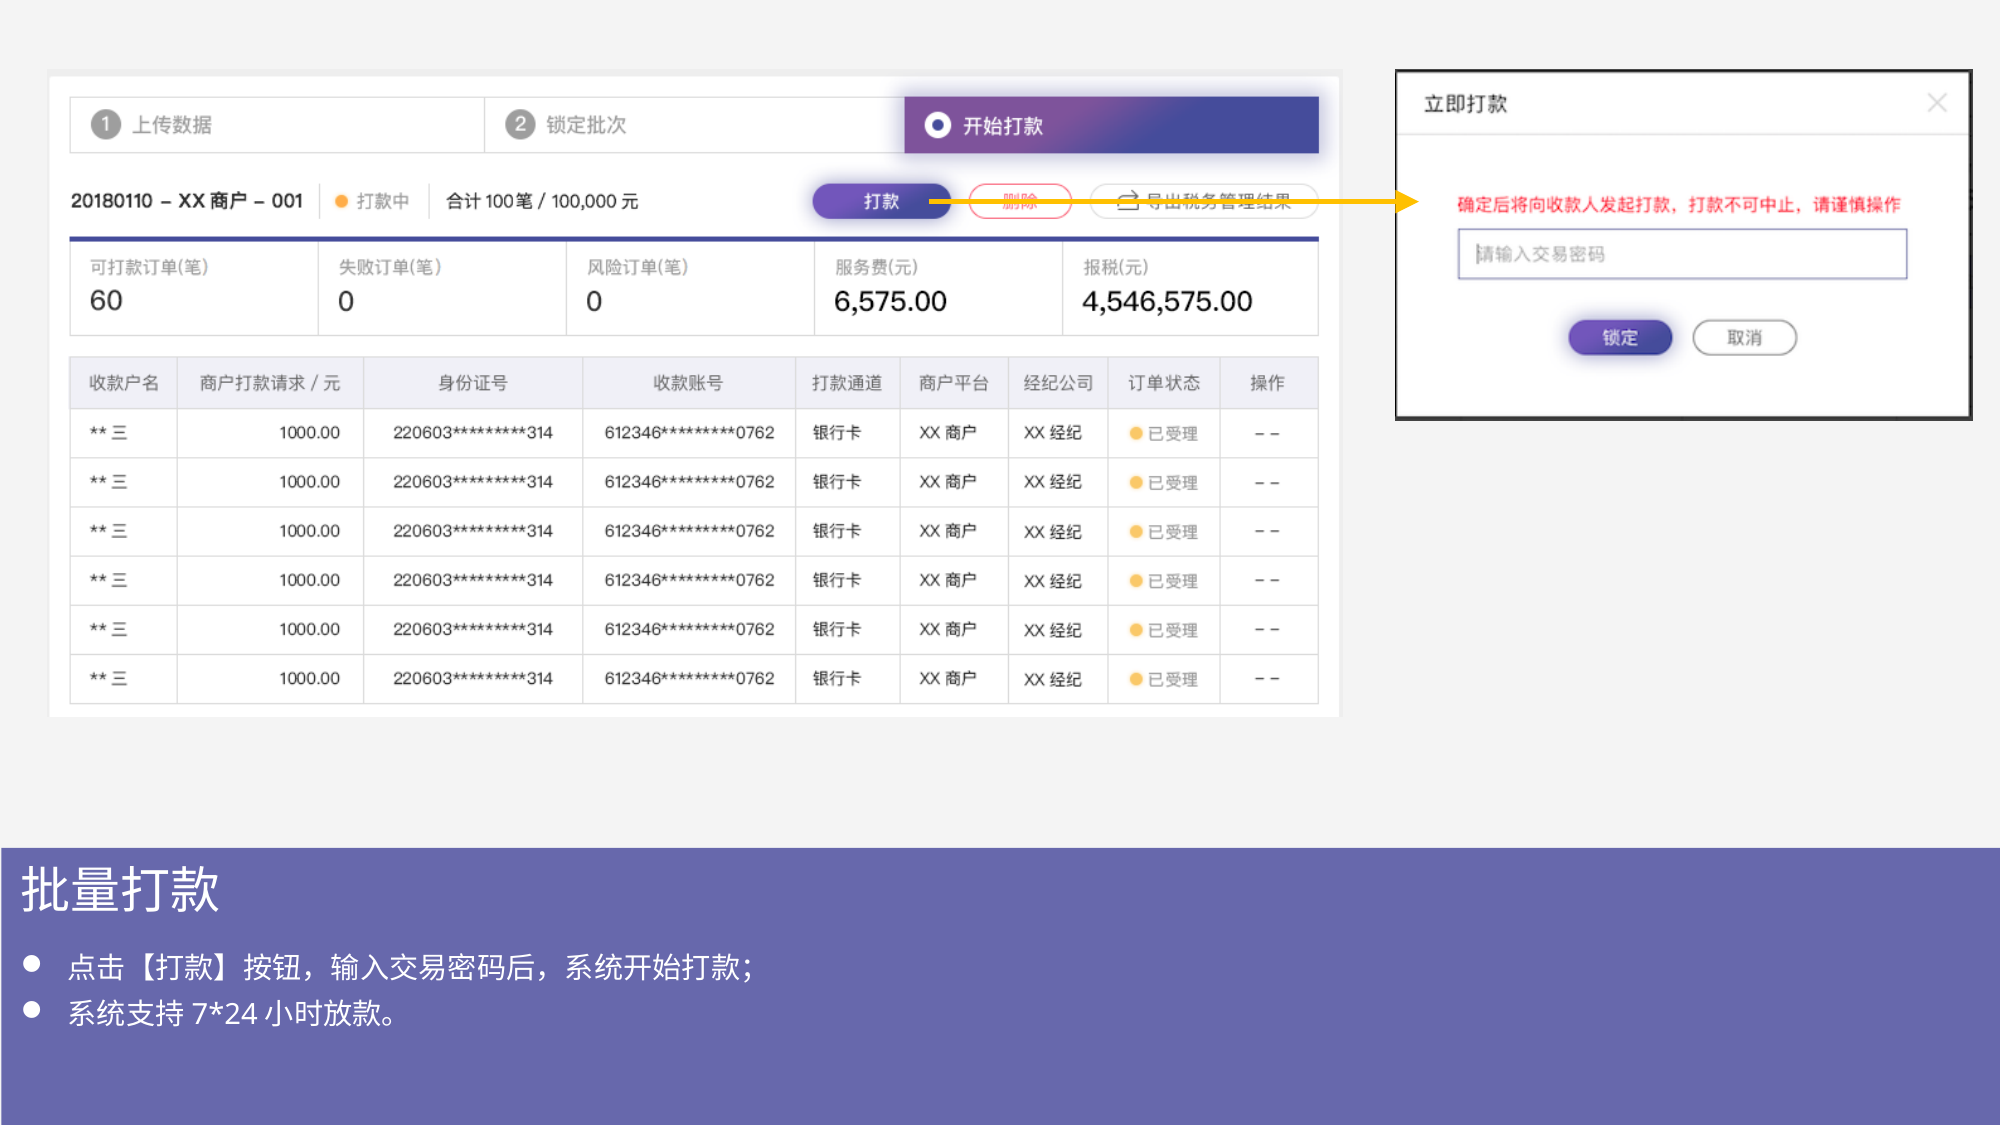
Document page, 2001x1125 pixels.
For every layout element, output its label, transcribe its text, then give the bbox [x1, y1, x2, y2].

text_box 点击【打款】按钮，输入交易密码后，系统开始打款； 系统支持7*24小时放款。 [6, 931, 2000, 1038]
picture [47, 69, 1343, 717]
text_box [0, 847, 2000, 1125]
picture [1395, 69, 1973, 421]
text_box 批量打款 [6, 851, 236, 927]
